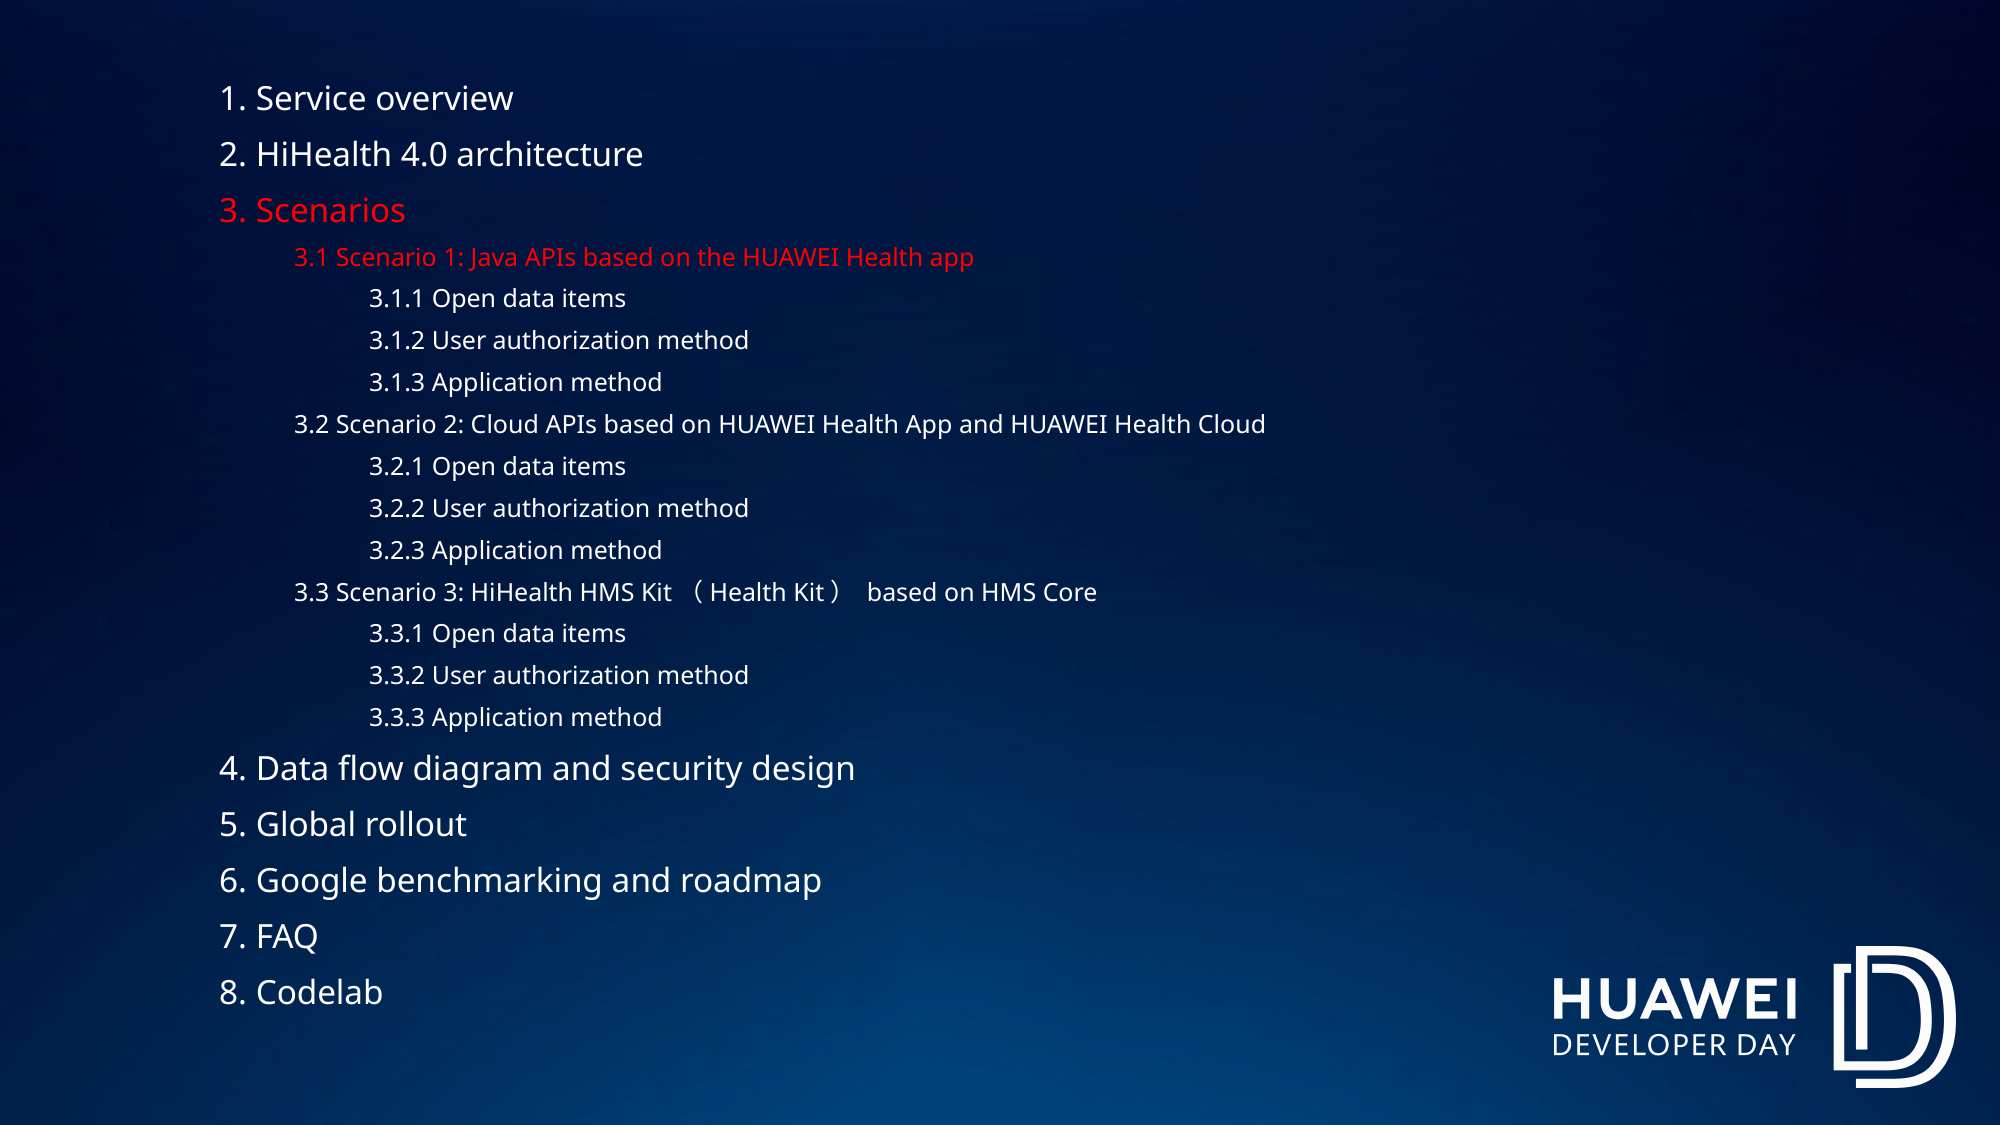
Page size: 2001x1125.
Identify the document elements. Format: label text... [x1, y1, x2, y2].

picture [0, 0, 2000, 1125]
text_box 1. Service overview 2. HiHealth 4.0 architecture 3. Scenarios 3.1 Scenario 1: Java APIs based on the HUAWEI Health app 3.1.1 Open data items 3.1.2 User authorization method 3.1.3 Application method 3.2 Scenario 2: Cloud APIs based on HUAWEI Health App and HUAWEI Health Cloud 3.2.1 Open data items 3.2.2 User authorization method 3.2.3 Application method 3.3 Scenario 3: HiHealth HMS Kit（Health Kit） based on HMS Core 3.3.1 Open data items 3.3.2 User authorization method 3.3.3 Application method 4. Data flow diagram and security design 5. Global rollout 6. Google benchmarking and roadmap 7. FAQ 8. Codelab [204, 54, 1294, 1019]
